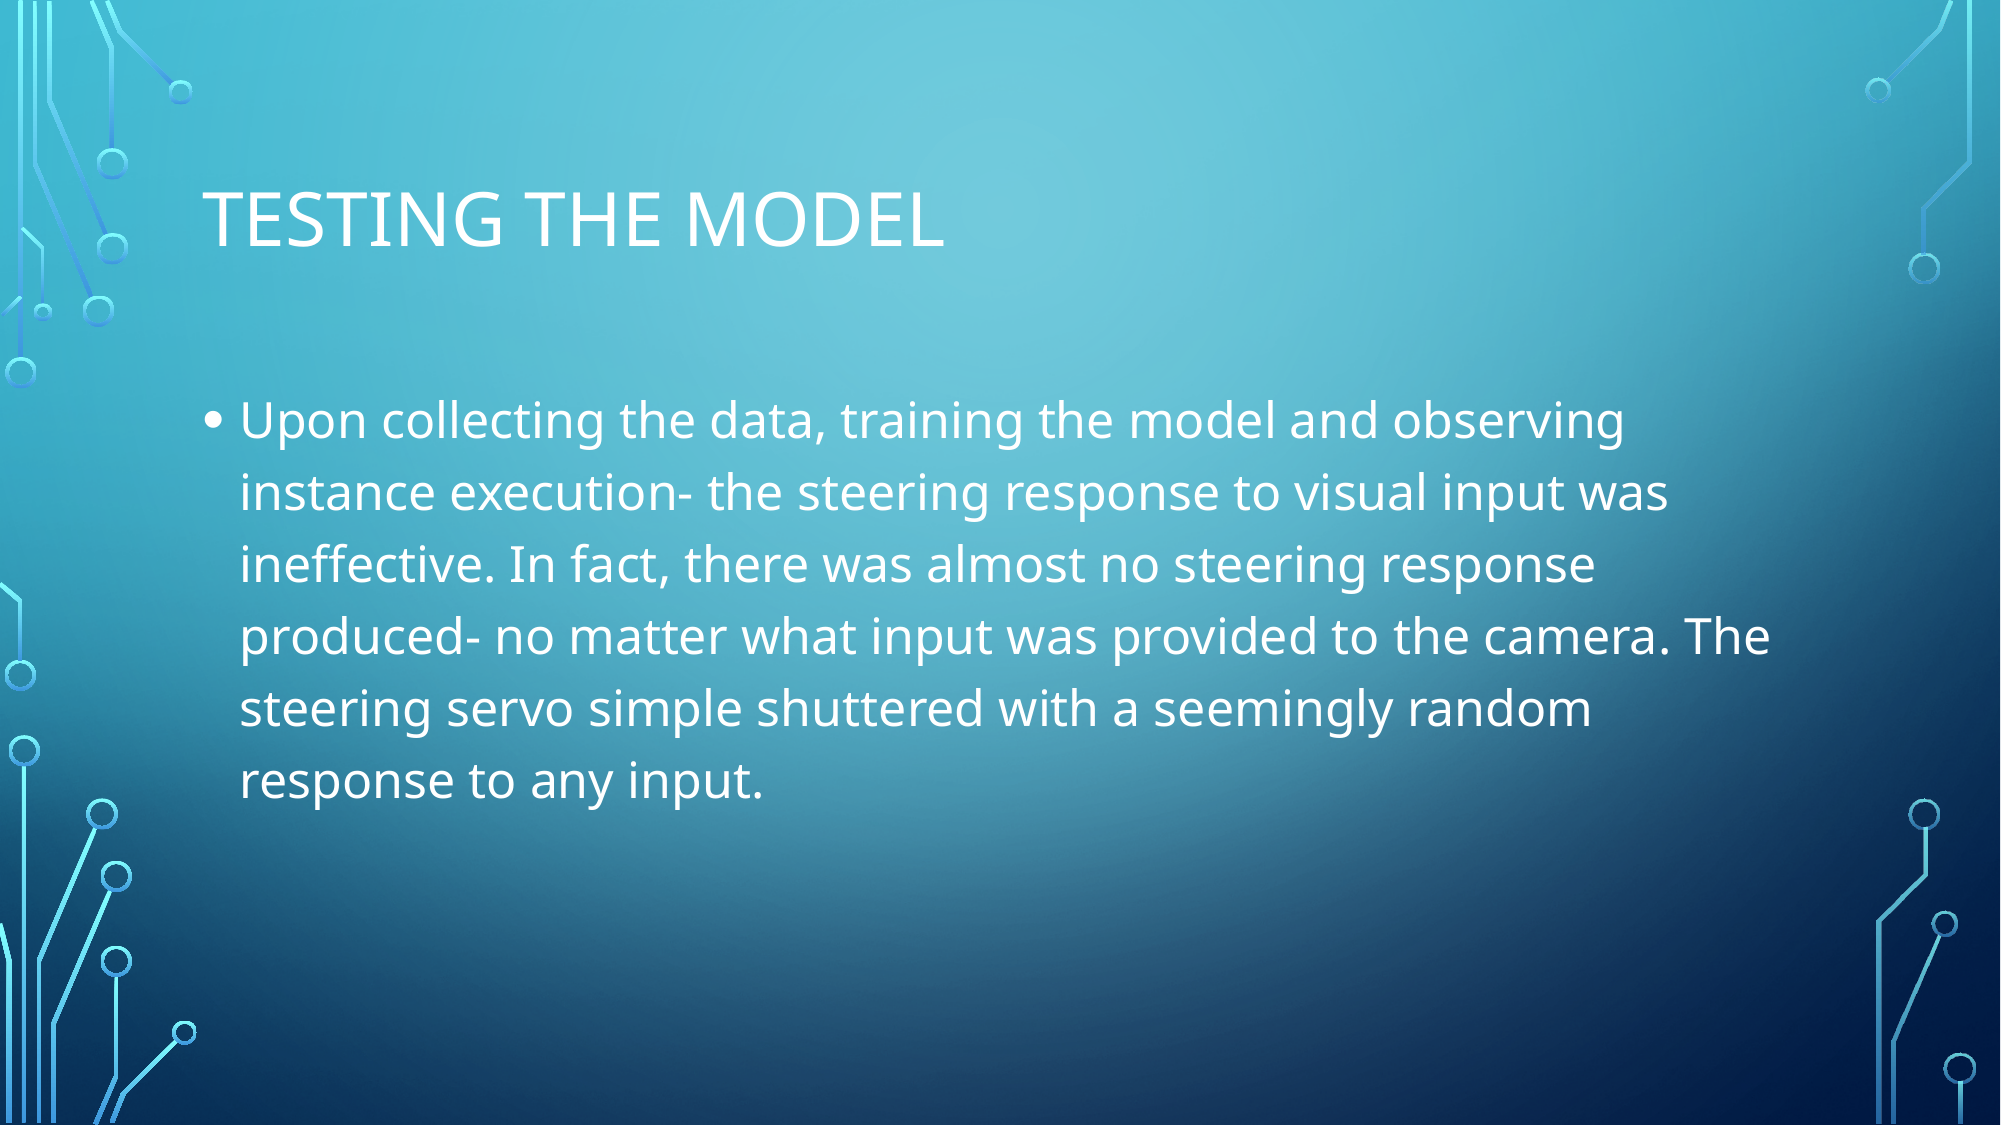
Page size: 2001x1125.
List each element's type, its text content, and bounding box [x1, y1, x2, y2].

title Testing the model [187, 101, 1813, 344]
list Upon collecting the data, training the model and observing instance execution- the steering response to visual input was ineffective. In fact, there was almost no steering response produced- no matter what input was provided to the camera. The steering servo simple shuttered with a seemingly random response to any input. [187, 369, 1813, 950]
